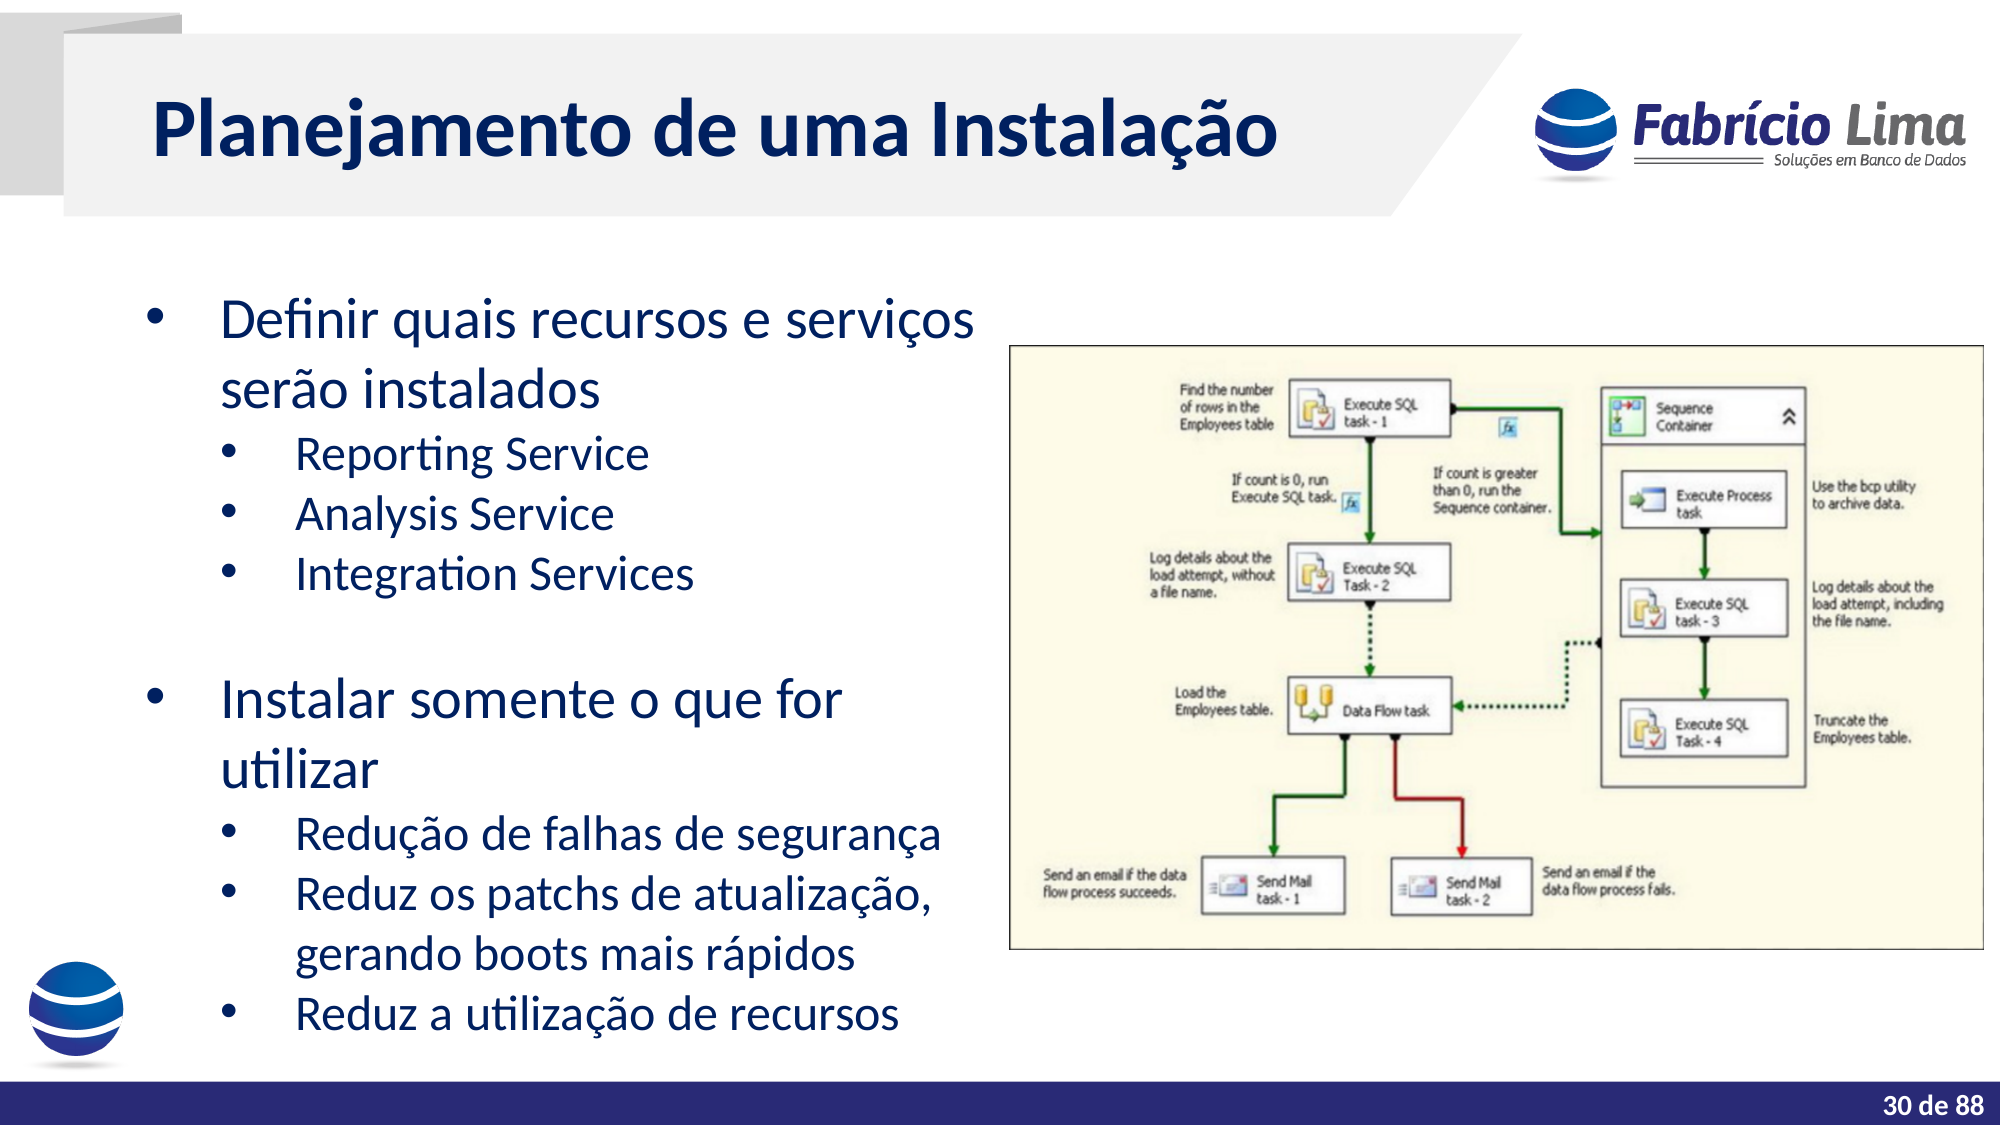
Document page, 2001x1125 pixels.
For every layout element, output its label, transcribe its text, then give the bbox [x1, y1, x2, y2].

picture [1009, 345, 1984, 950]
text_box Definir quais recursos e serviços serão instalados Reporting Service Analysis Service Integration Services Instalar somente o que for utilizar Redução de falhas de segurança Reduz os patchs de atualização, gerando boots mais rápidos Reduz a utilização de recursos [130, 213, 1006, 1048]
text_box Planejamento de uma Instalação [62, 60, 1390, 187]
picture [14, 951, 137, 1082]
slide_number 30 de 88 [1718, 1083, 2000, 1125]
picture [1501, 42, 1997, 217]
